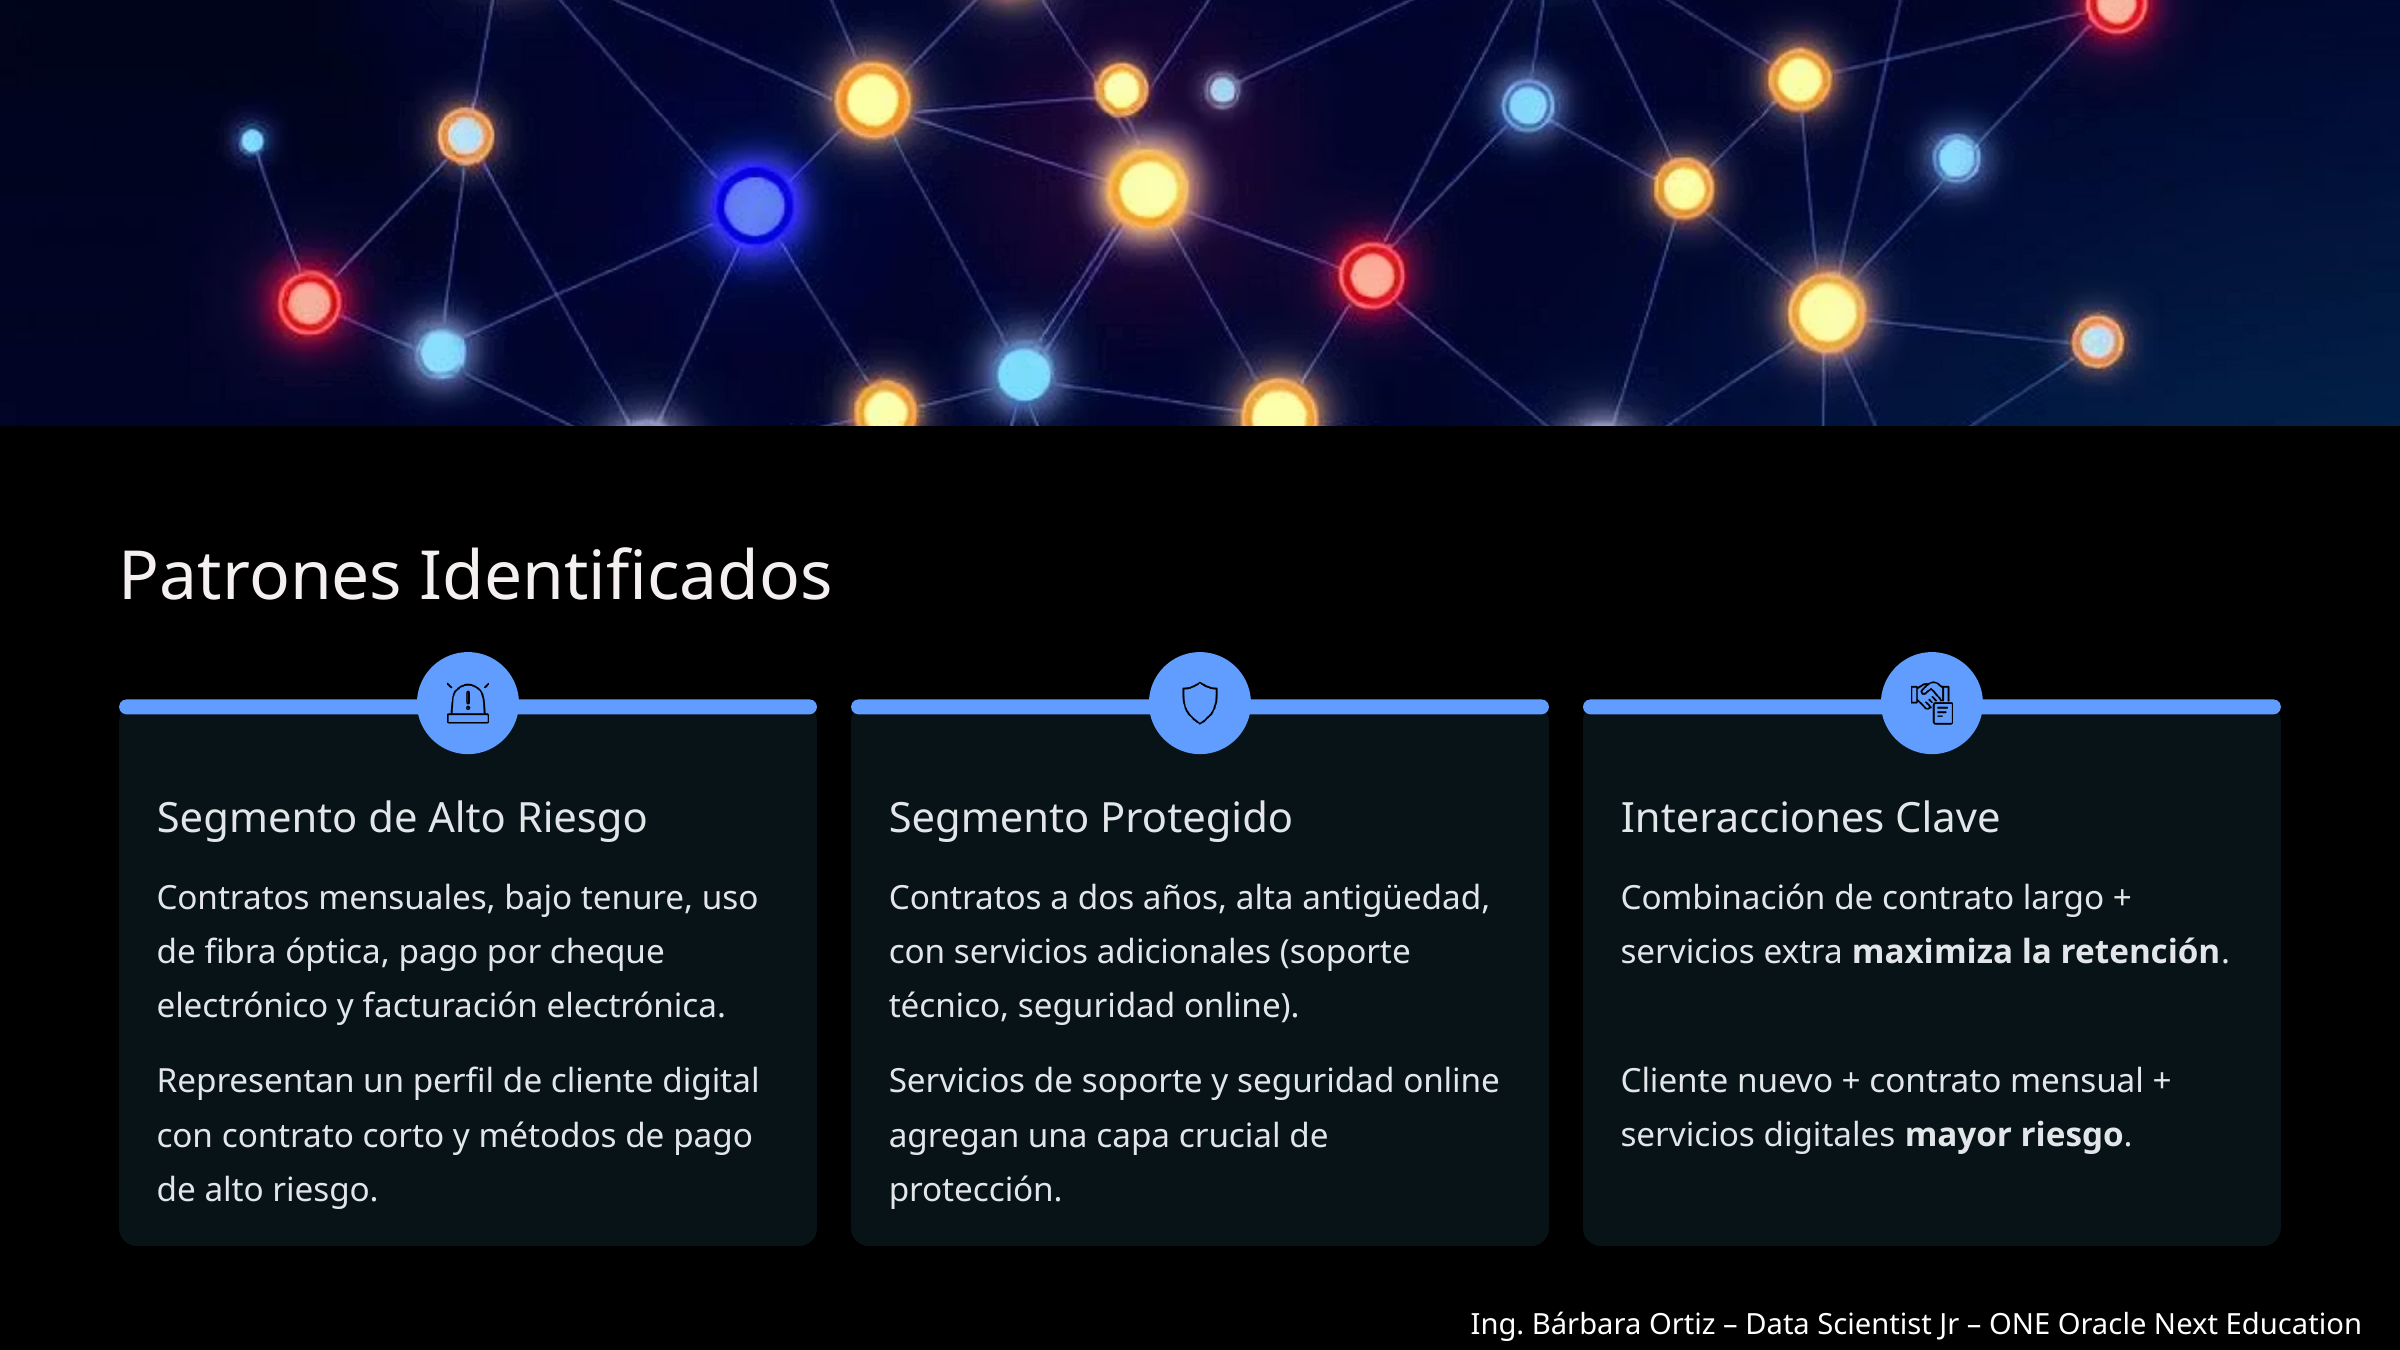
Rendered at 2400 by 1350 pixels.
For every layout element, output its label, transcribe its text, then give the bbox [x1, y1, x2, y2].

text_box Contratos a dos años, alta antigüedad, con servicios adicionales (soporte técnico, seguridad online). [888, 861, 1512, 1025]
picture [1179, 677, 1221, 729]
text_box Patrones Identificados [119, 528, 851, 614]
text_box Ing. Bárbara Ortiz – Data Scientist Jr – ONE Oracle Next Education [1455, 1298, 2378, 1348]
text_box Interacciones Clave [1620, 788, 2046, 842]
text_box [1982, 699, 2281, 715]
text_box [1582, 713, 2281, 1247]
text_box [518, 699, 818, 715]
picture [0, 0, 2400, 426]
text_box Representan un perfil de cliente digital con contrato corto y métodos de pago de alto riesgo. [156, 1045, 780, 1209]
text_box [119, 699, 418, 715]
text_box Combinación de contrato largo + servicios extra maximiza la retención. [1620, 861, 2244, 1025]
text_box [1582, 699, 1882, 715]
picture [1911, 677, 1953, 729]
text_box [1880, 652, 1983, 755]
picture [447, 677, 489, 729]
text_box [416, 652, 519, 755]
text_box Segmento de Alto Riesgo [156, 788, 662, 842]
text_box Cliente nuevo + contrato mensual + servicios digitales mayor riesgo. [1620, 1045, 2244, 1154]
text_box Servicios de soporte y seguridad online agregan una capa crucial de protección. [888, 1045, 1512, 1209]
text_box Contratos mensuales, bajo tenure, uso de fibra óptica, pago por cheque electrónico y facturación electrónica. [156, 861, 780, 1025]
text_box [850, 713, 1550, 1247]
text_box Segmento Protegido [888, 788, 1314, 842]
text_box [1148, 652, 1251, 755]
text_box [118, 713, 818, 1247]
text_box [851, 699, 1150, 715]
text_box [1250, 699, 1550, 715]
